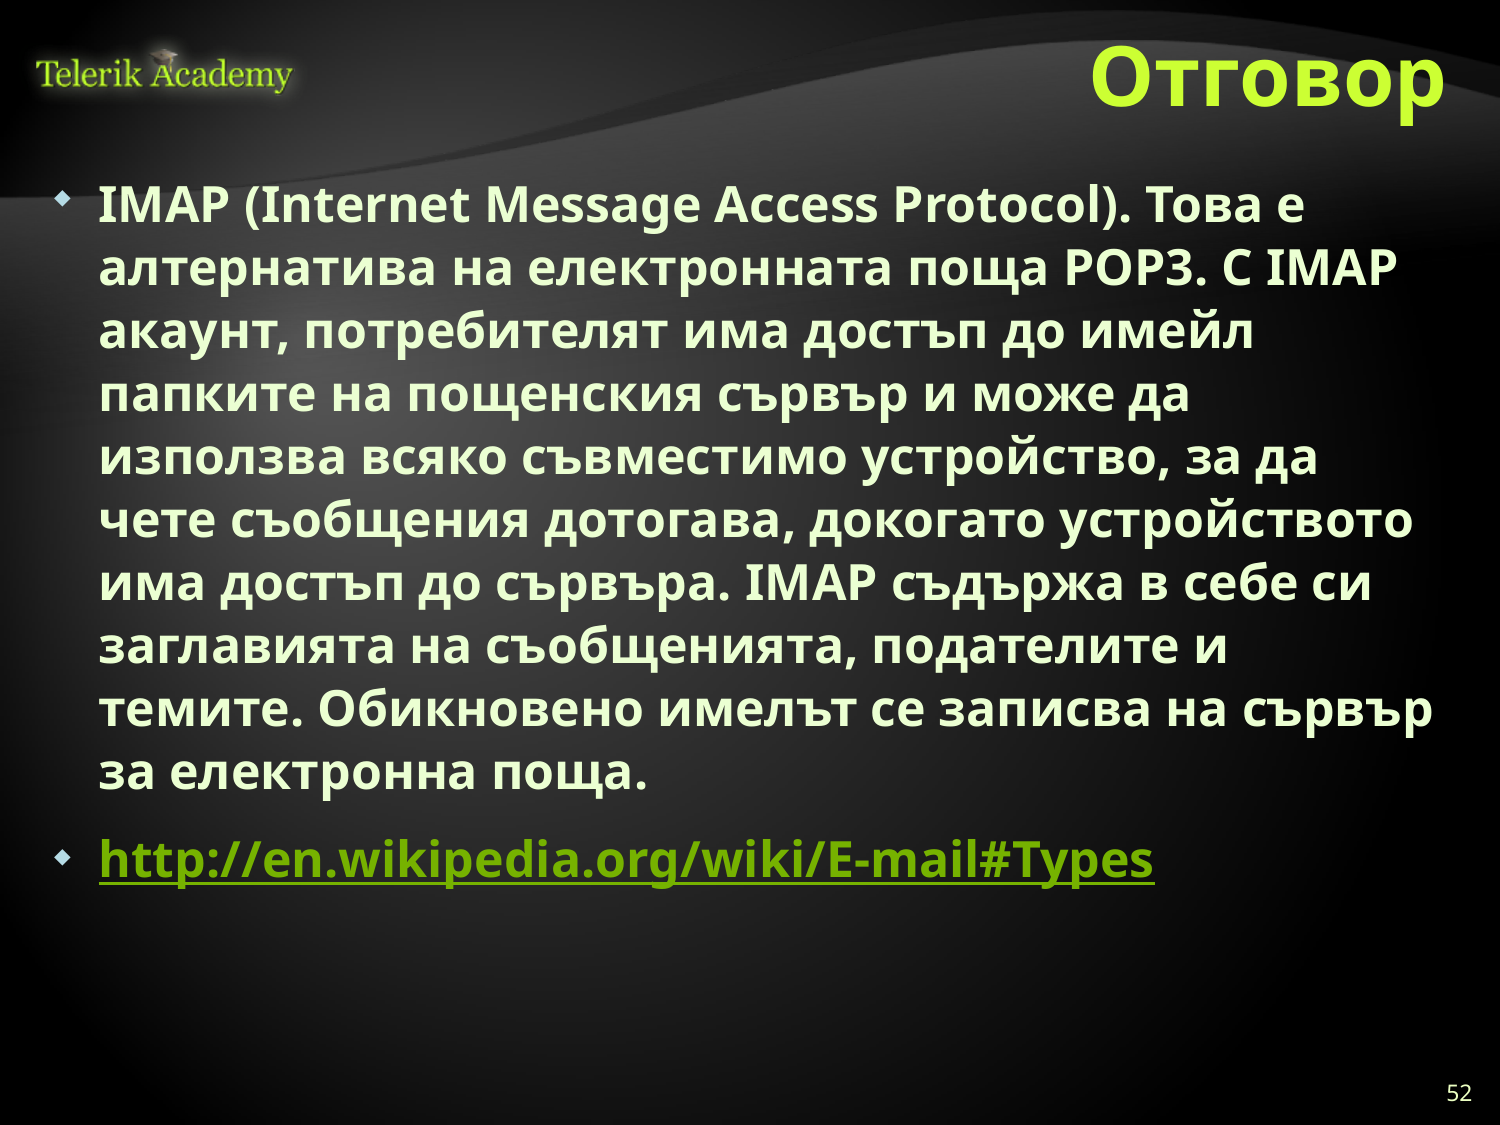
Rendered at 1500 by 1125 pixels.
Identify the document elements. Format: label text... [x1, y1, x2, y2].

list IMAP (Internet Message Access Protocol). Това е алтернатива на електронната поща POP3. С IMAP акаунт, потребителят има достъп до имейл папките на пощенския сървър и може да използва всяко съвместимо устройство, за да чете съобщения дотогава, докогато устройството има достъп до сървъра. IMAP съдържа в себе си заглавията на съобщенията, подателите и темите. Обикновено имелът се записва на сървър за електронна поща. http://en.wikipedia.org/wiki/E-mail#Types [37, 162, 1463, 1088]
picture [0, 0, 1500, 1125]
title Отговор [300, 12, 1463, 150]
slide_number 52 [1412, 1074, 1488, 1113]
